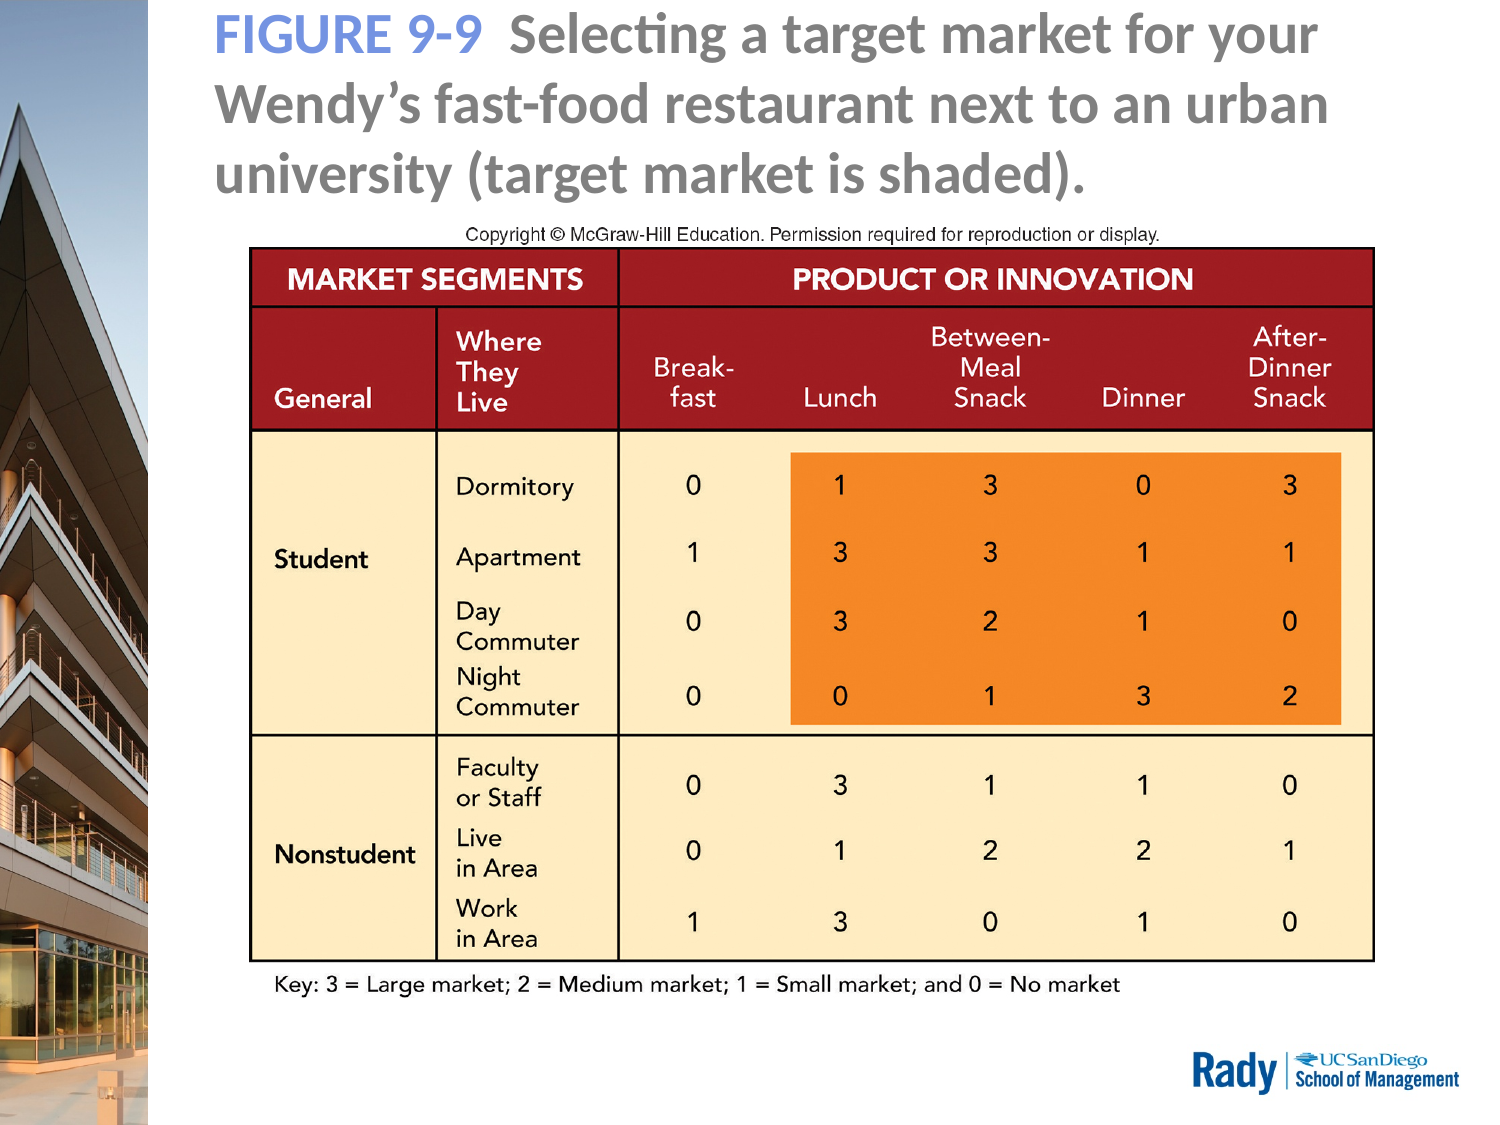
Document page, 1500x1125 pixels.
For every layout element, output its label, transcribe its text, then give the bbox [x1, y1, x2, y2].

picture [1187, 1044, 1463, 1101]
picture [0, 0, 148, 1125]
title FIGURE 9-9 Selecting a target market for your Wendy’s fast-food restaurant next to an urban university (target market is shaded). [199, 49, 1500, 151]
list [249, 227, 1376, 998]
